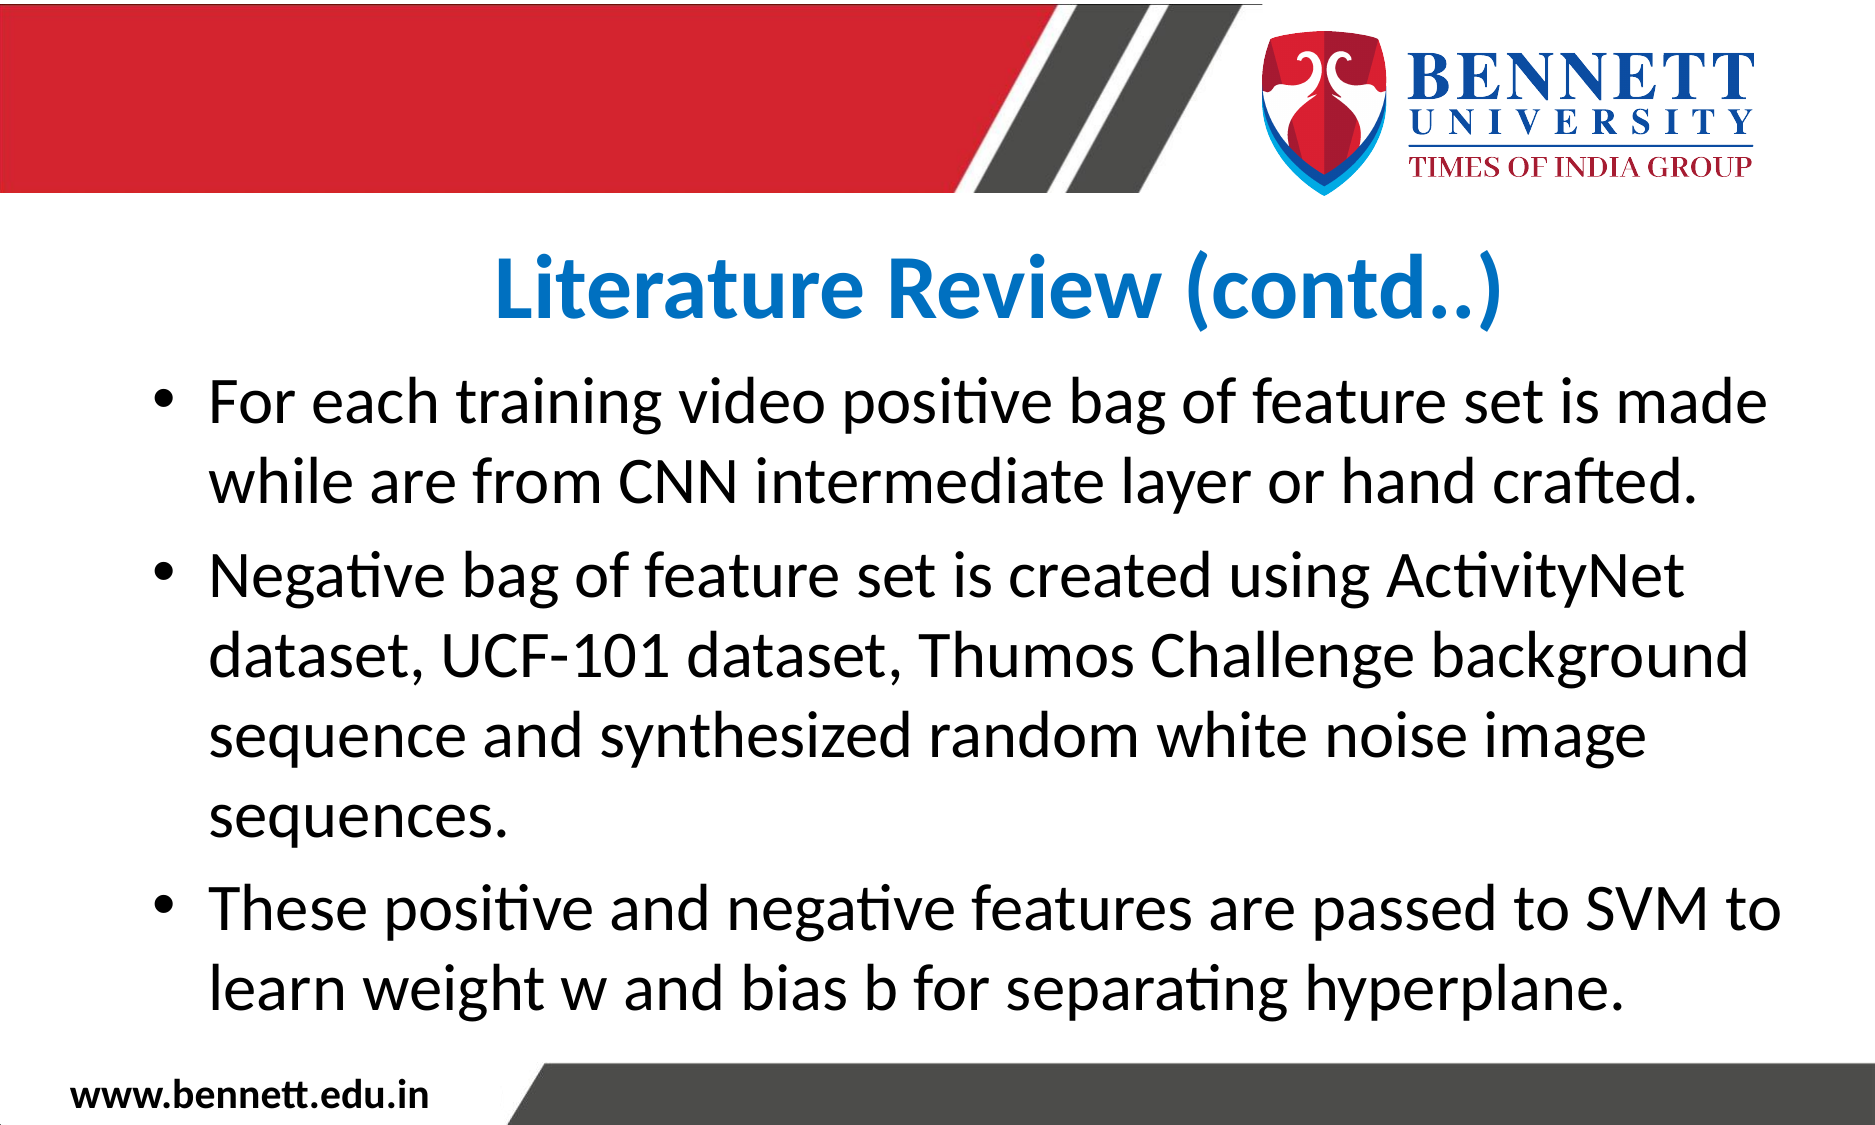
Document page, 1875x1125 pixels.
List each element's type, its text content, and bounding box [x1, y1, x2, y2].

text_box Literature Review (contd..) [137, 219, 1863, 349]
picture [500, 1062, 1875, 1125]
text_box For each training video positive bag of feature set is made while are from CNN intermediate layer or hand crafted. Negative bag of feature set is created using ActivityNet dataset, UCF-101 dataset, Thumos Challenge background sequence and synthesized random white noise image sequences. These positive and negative features are passed to SVM to learn weight w and bias b for separating hyperplane. [137, 349, 1863, 1035]
picture [0, 4, 1754, 196]
